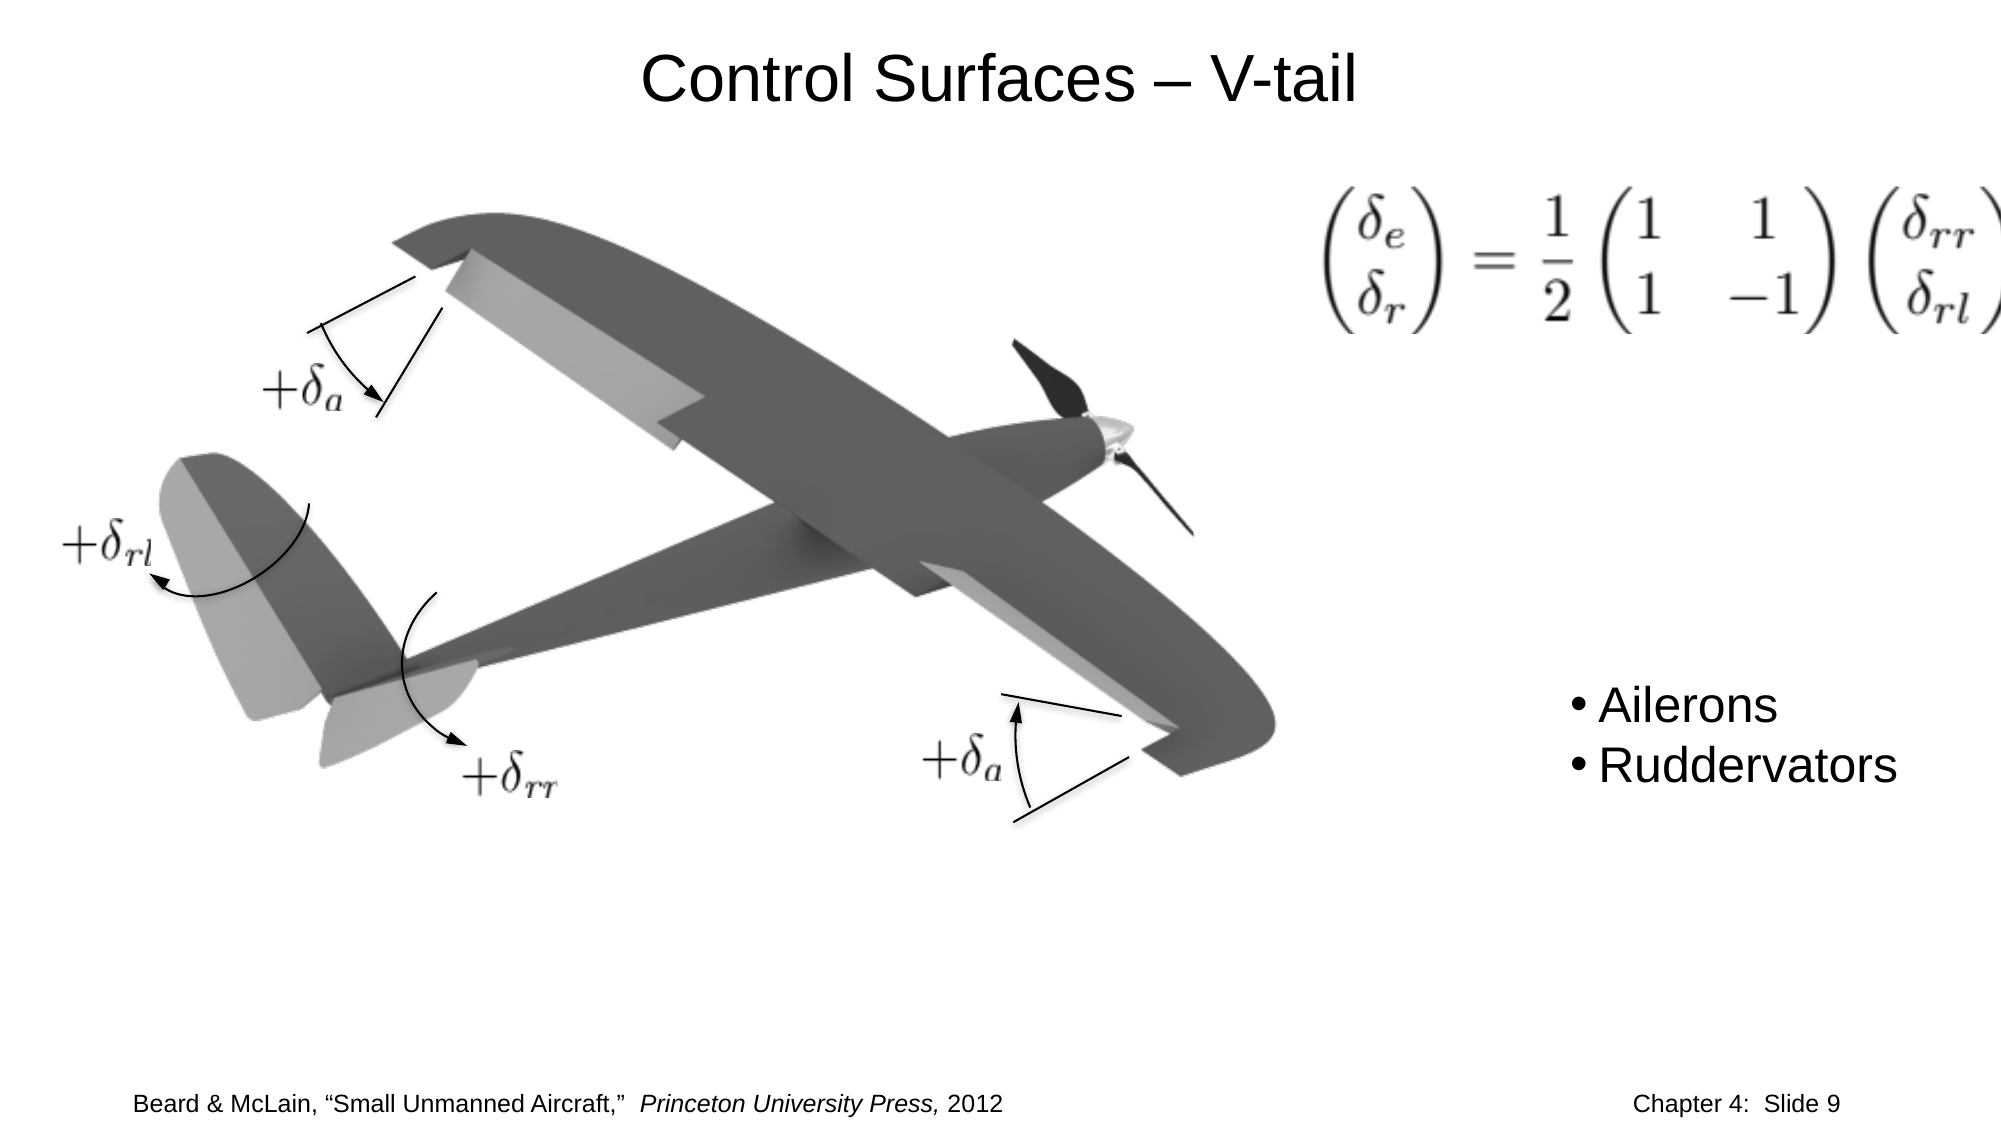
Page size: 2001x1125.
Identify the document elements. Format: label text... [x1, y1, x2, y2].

text_box Ailerons Ruddervators [1555, 665, 1914, 801]
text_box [62, 101, 1309, 917]
title Control Surfaces – V-tail [99, 15, 1901, 135]
picture [1231, 184, 2000, 334]
